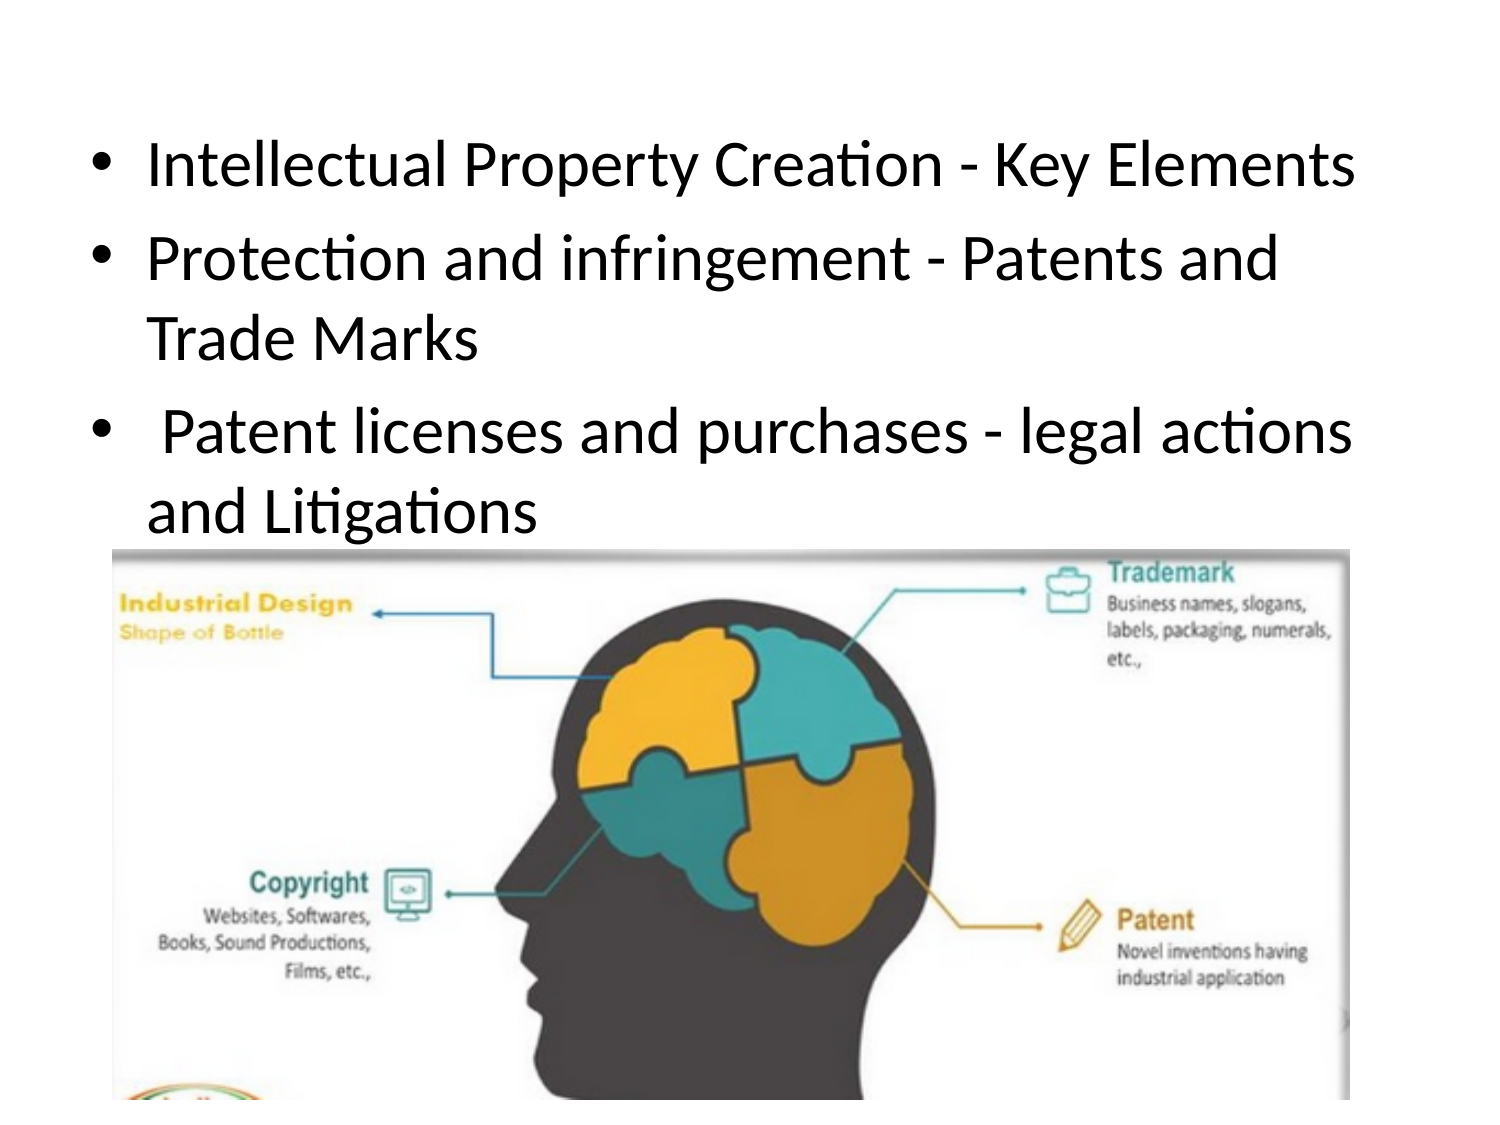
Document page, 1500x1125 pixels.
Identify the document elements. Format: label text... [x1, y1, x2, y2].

picture [112, 549, 1351, 1101]
list Intellectual Property Creation - Key Elements Protection and infringement - Patents and Trade Marks Patent licenses and purchases - legal actions and Litigations [75, 112, 1425, 1005]
